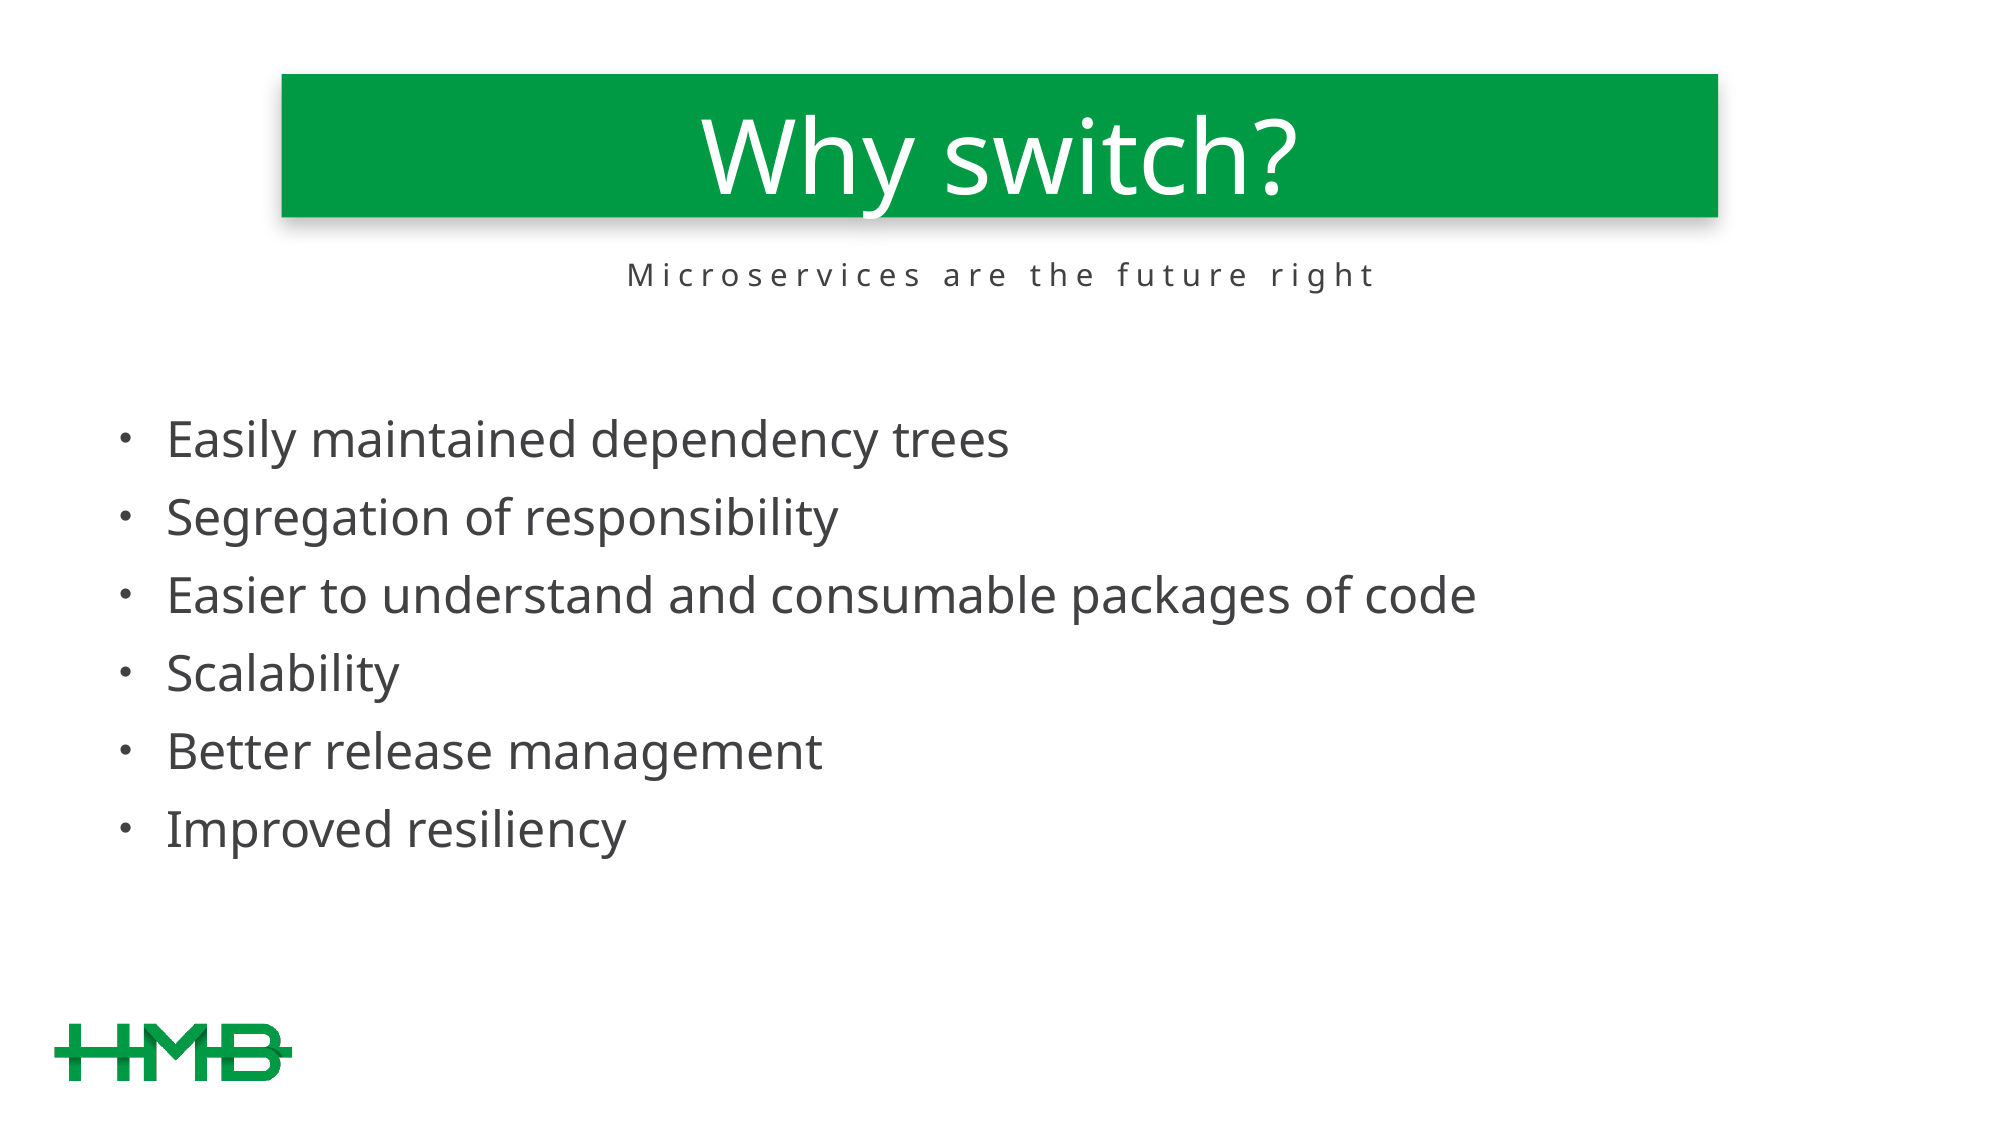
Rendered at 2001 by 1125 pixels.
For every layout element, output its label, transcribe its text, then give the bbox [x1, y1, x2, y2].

picture [48, 988, 302, 1116]
list Microservices are the future right [104, 232, 1896, 295]
list Easily maintained dependency trees Segregation of responsibility Easier to understand and consumable packages of code Scalability Better release management Improved resiliency [104, 382, 1896, 907]
title Why switch? [281, 74, 1719, 218]
